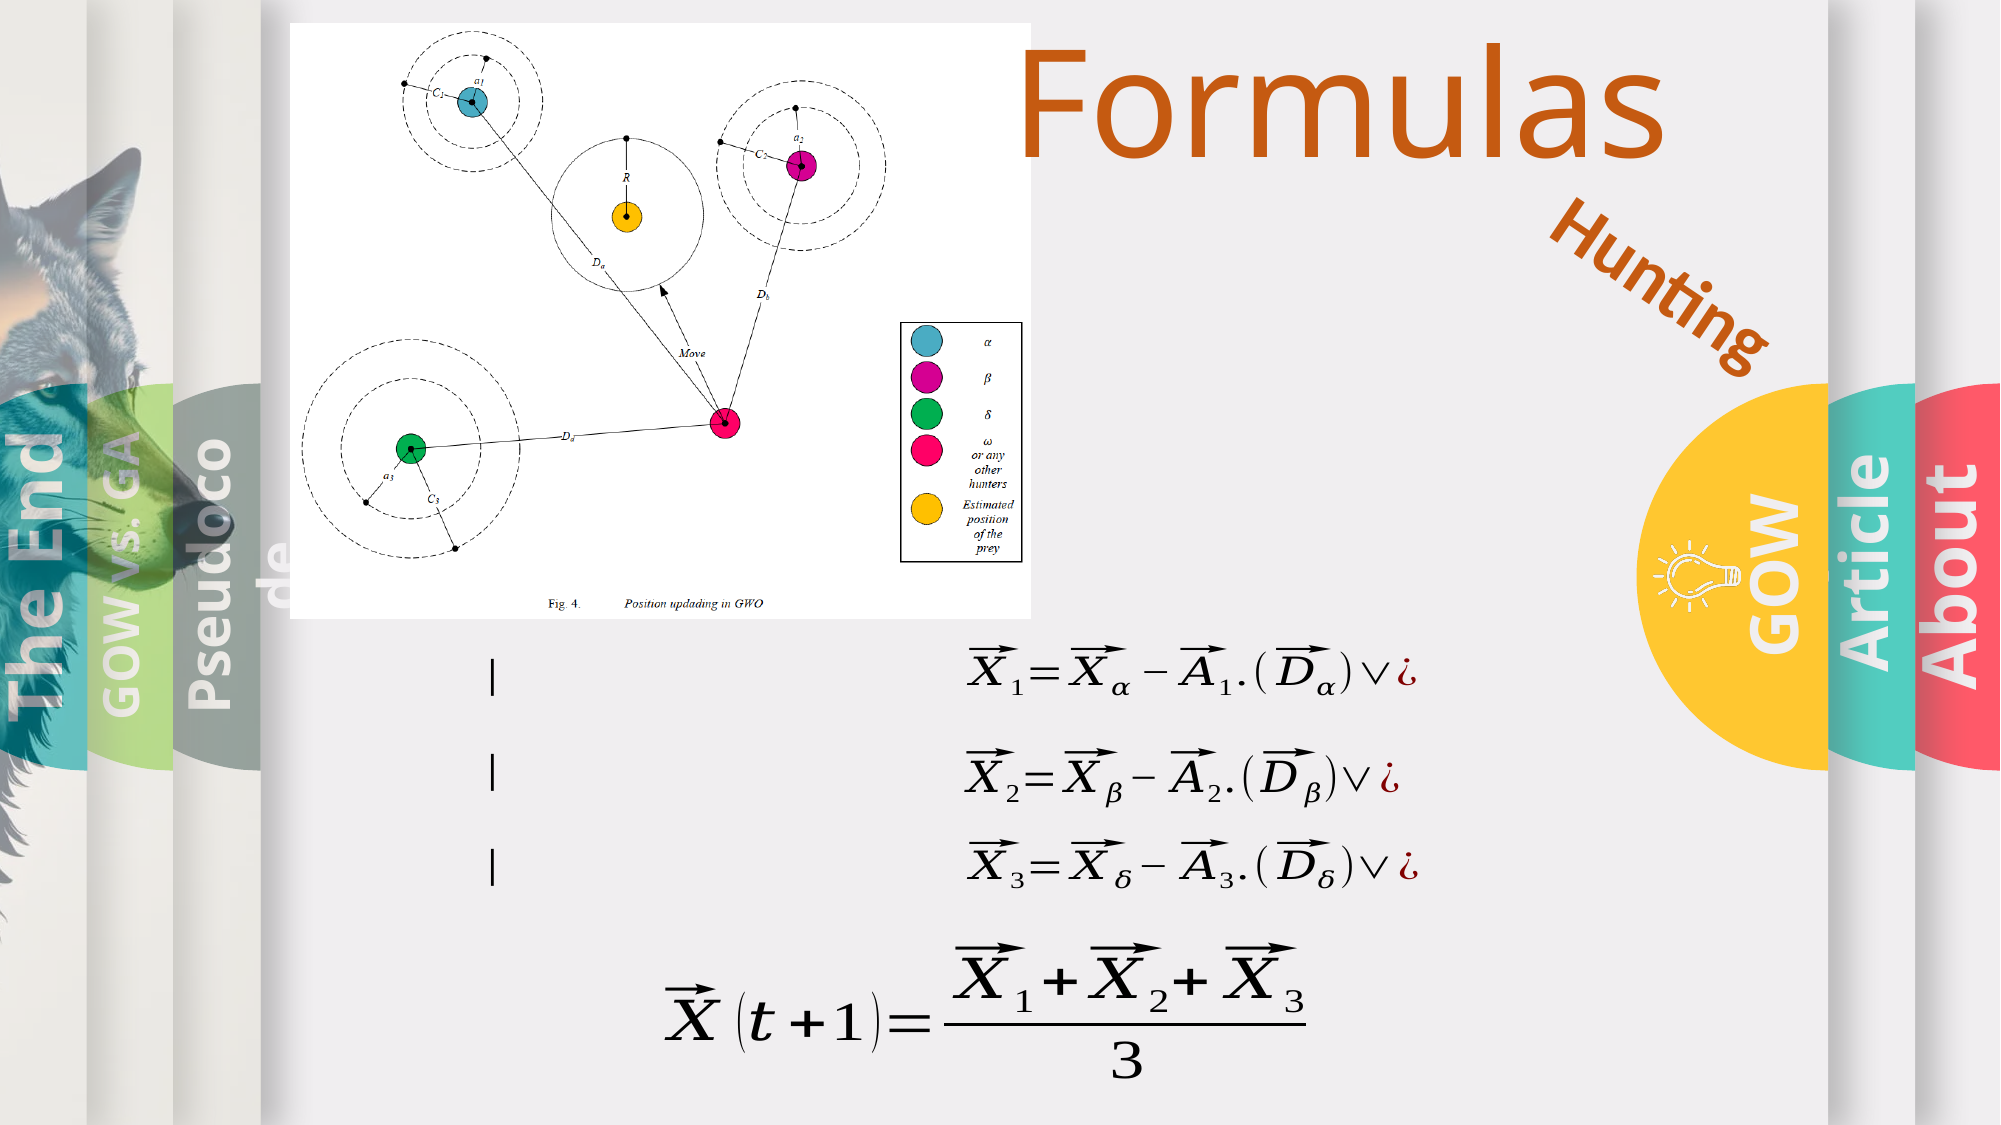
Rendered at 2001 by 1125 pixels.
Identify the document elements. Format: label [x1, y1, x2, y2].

text_box [1829, 0, 1916, 1125]
text_box [1916, 0, 2000, 1125]
picture [0, 0, 261, 1125]
picture [290, 23, 1031, 619]
text_box [261, 0, 1829, 1125]
